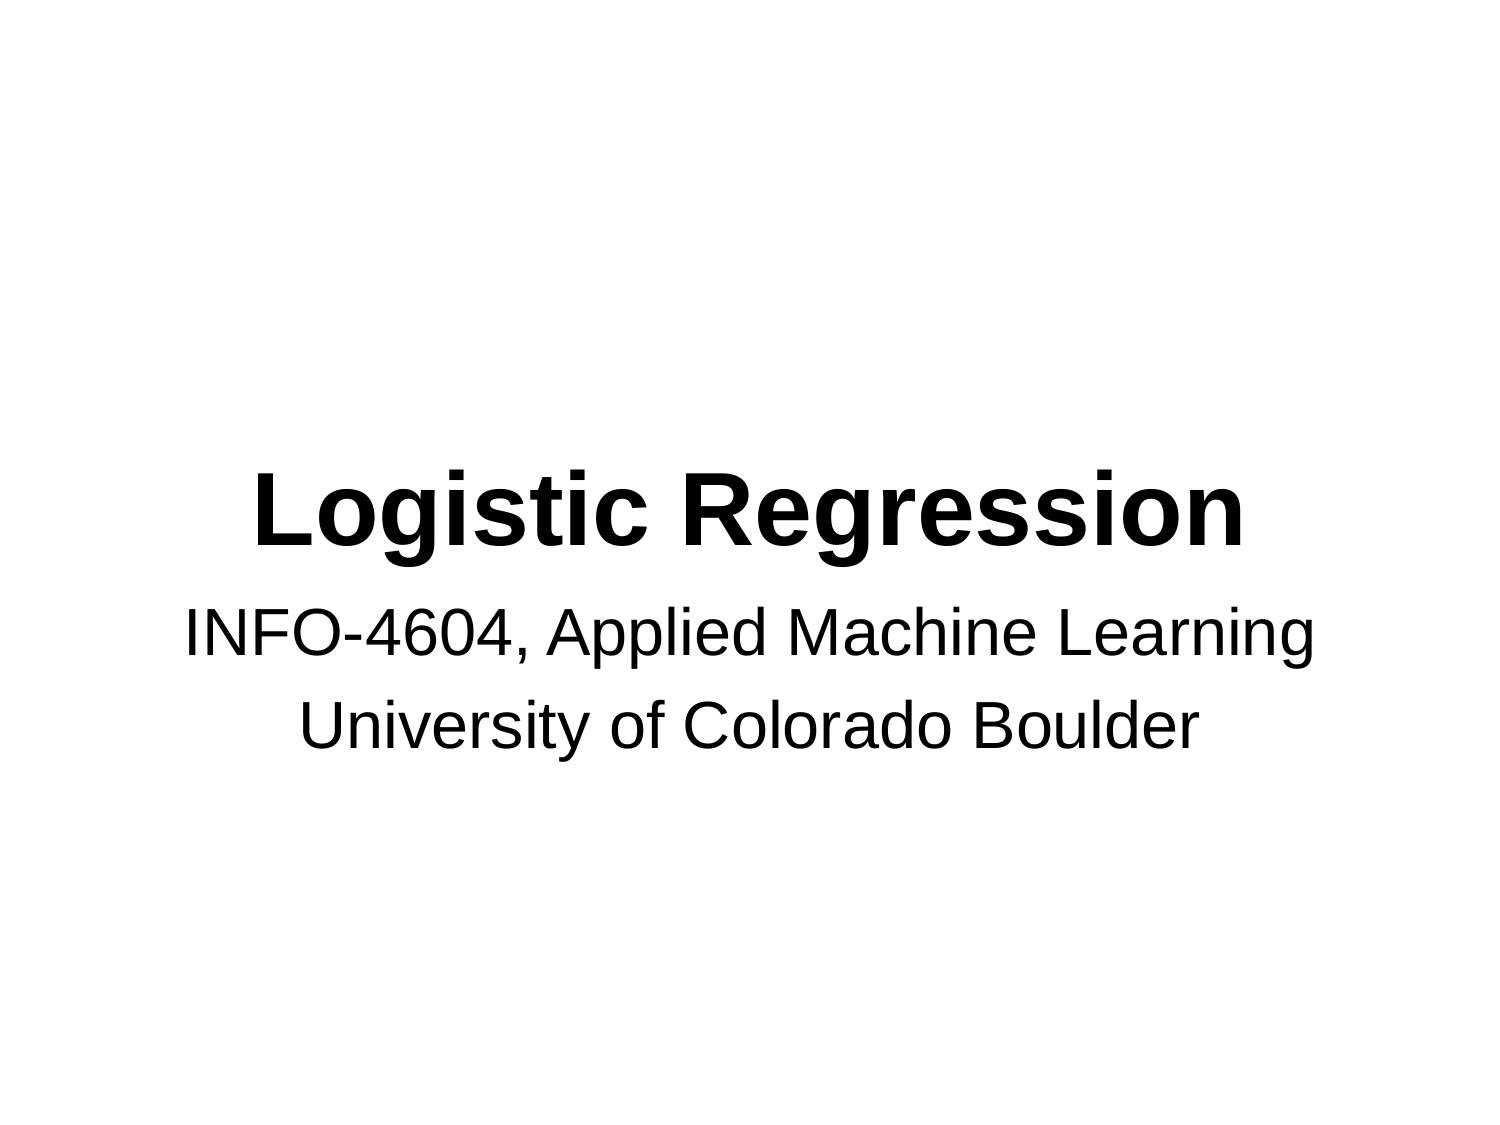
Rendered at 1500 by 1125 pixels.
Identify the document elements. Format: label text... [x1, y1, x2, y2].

subtitle INFO-4604, Applied Machine Learning University of Colorado Boulder [131, 590, 1369, 1125]
title Logistic Regression [48, 184, 1452, 576]
